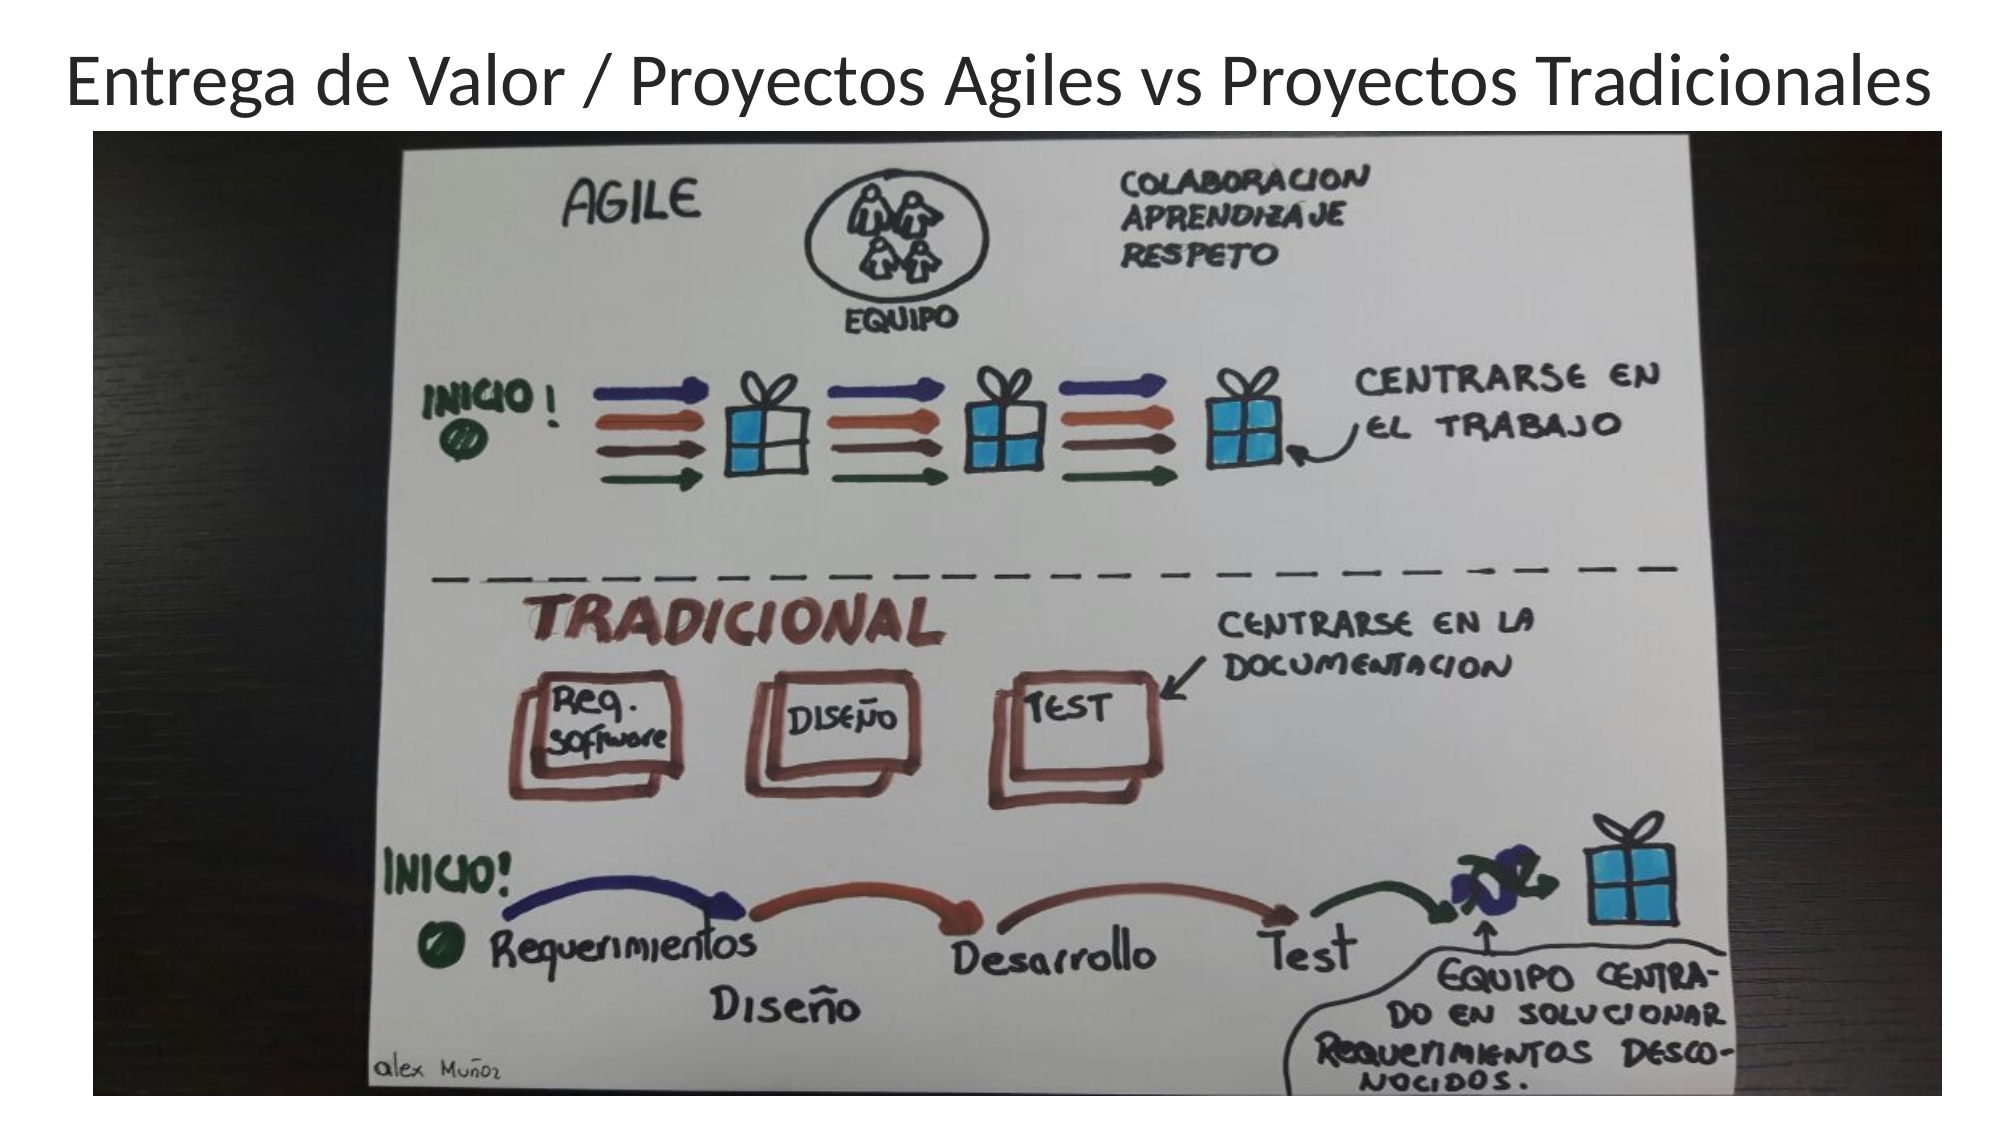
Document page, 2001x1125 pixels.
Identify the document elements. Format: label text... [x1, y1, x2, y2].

picture [93, 131, 1942, 1096]
text_box Entrega de Valor / Proyectos Agiles vs Proyectos Tradicionales [50, 23, 2000, 129]
